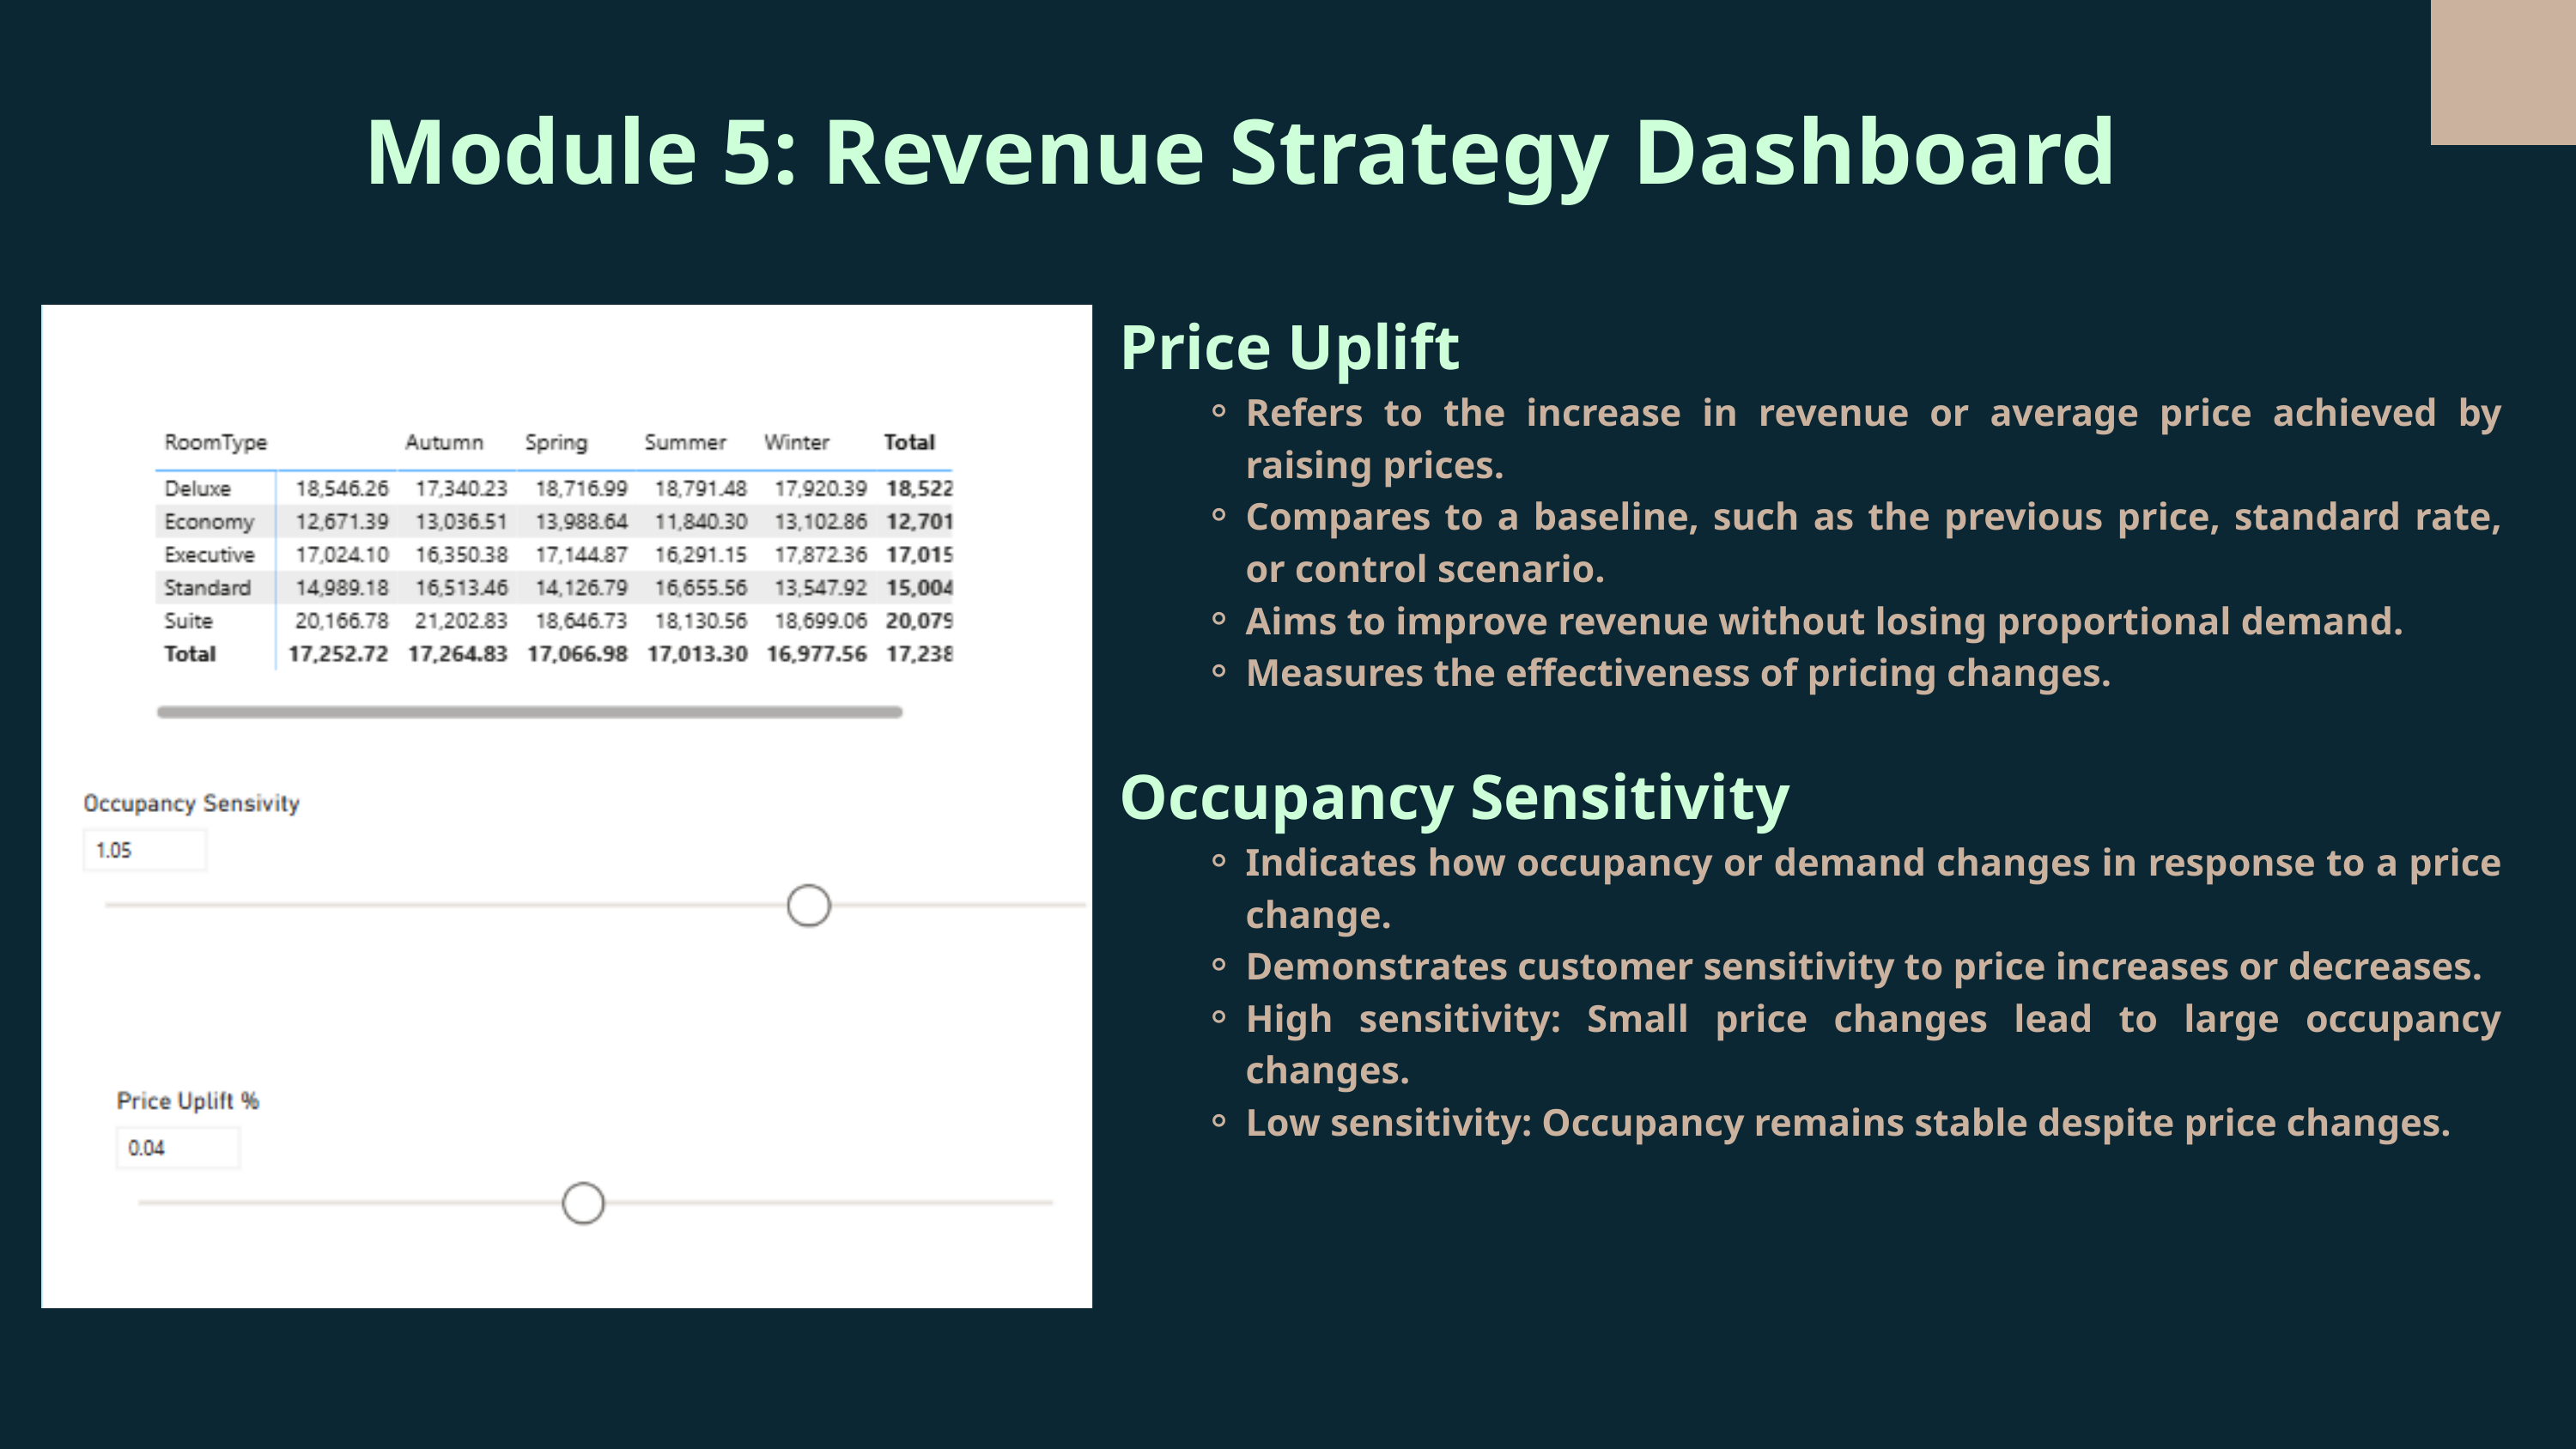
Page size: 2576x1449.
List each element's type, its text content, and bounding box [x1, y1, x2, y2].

text_box [41, 305, 1093, 1308]
text_box Module 5: Revenue Strategy Dashboard [363, 76, 2213, 203]
text_box Price Uplift Refers to the increase in revenue or average price achieved by raising prices. Compares to a baseline, such as the previous price, standard rate, or control scenario. Aims to improve revenue without losing proportional demand. Measures the effectiveness of pricing changes. Occupancy Sensitivity Indicates how occupancy or demand changes in response to a price change. Demonstrates customer sensitivity to price increases or decreases. High sensitivity: Small price changes lead to large occupancy changes. Low sensitivity: Occupancy remains stable despite price changes. [1119, 295, 2504, 1449]
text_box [2430, 0, 2576, 145]
